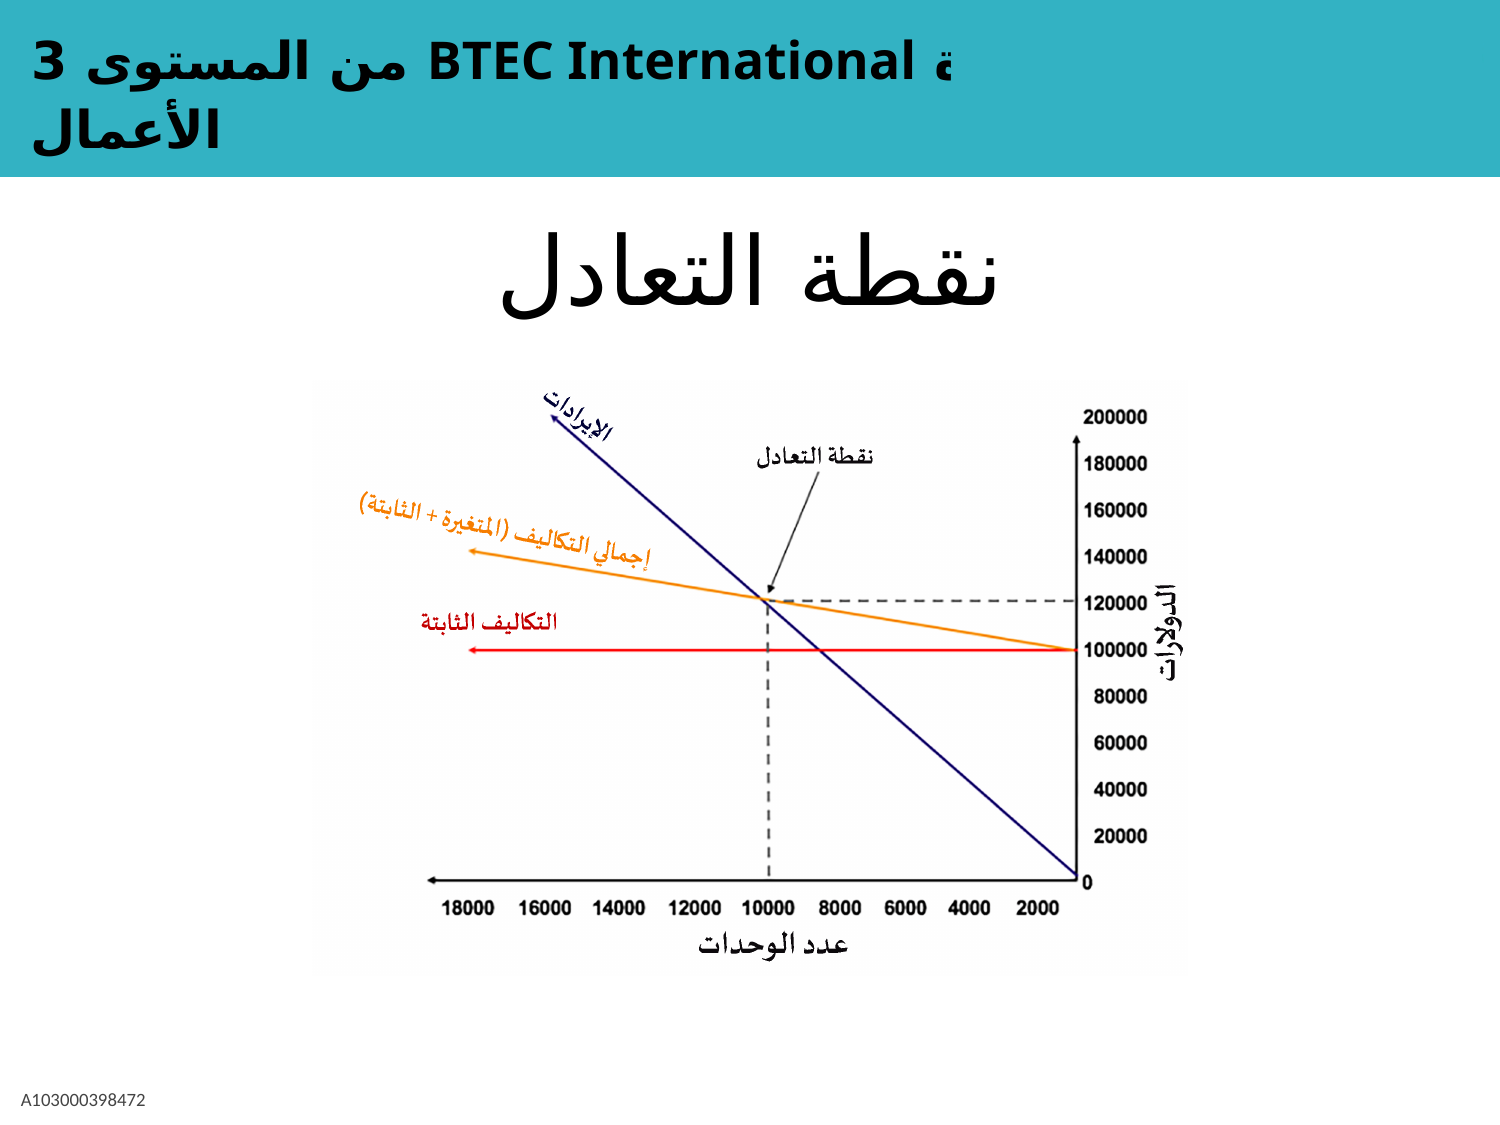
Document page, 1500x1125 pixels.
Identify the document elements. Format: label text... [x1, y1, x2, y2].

title نقطة التعادل [75, 196, 1425, 338]
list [312, 380, 1188, 977]
text_box A103000398472 [5, 1083, 183, 1119]
picture [0, 0, 1500, 177]
